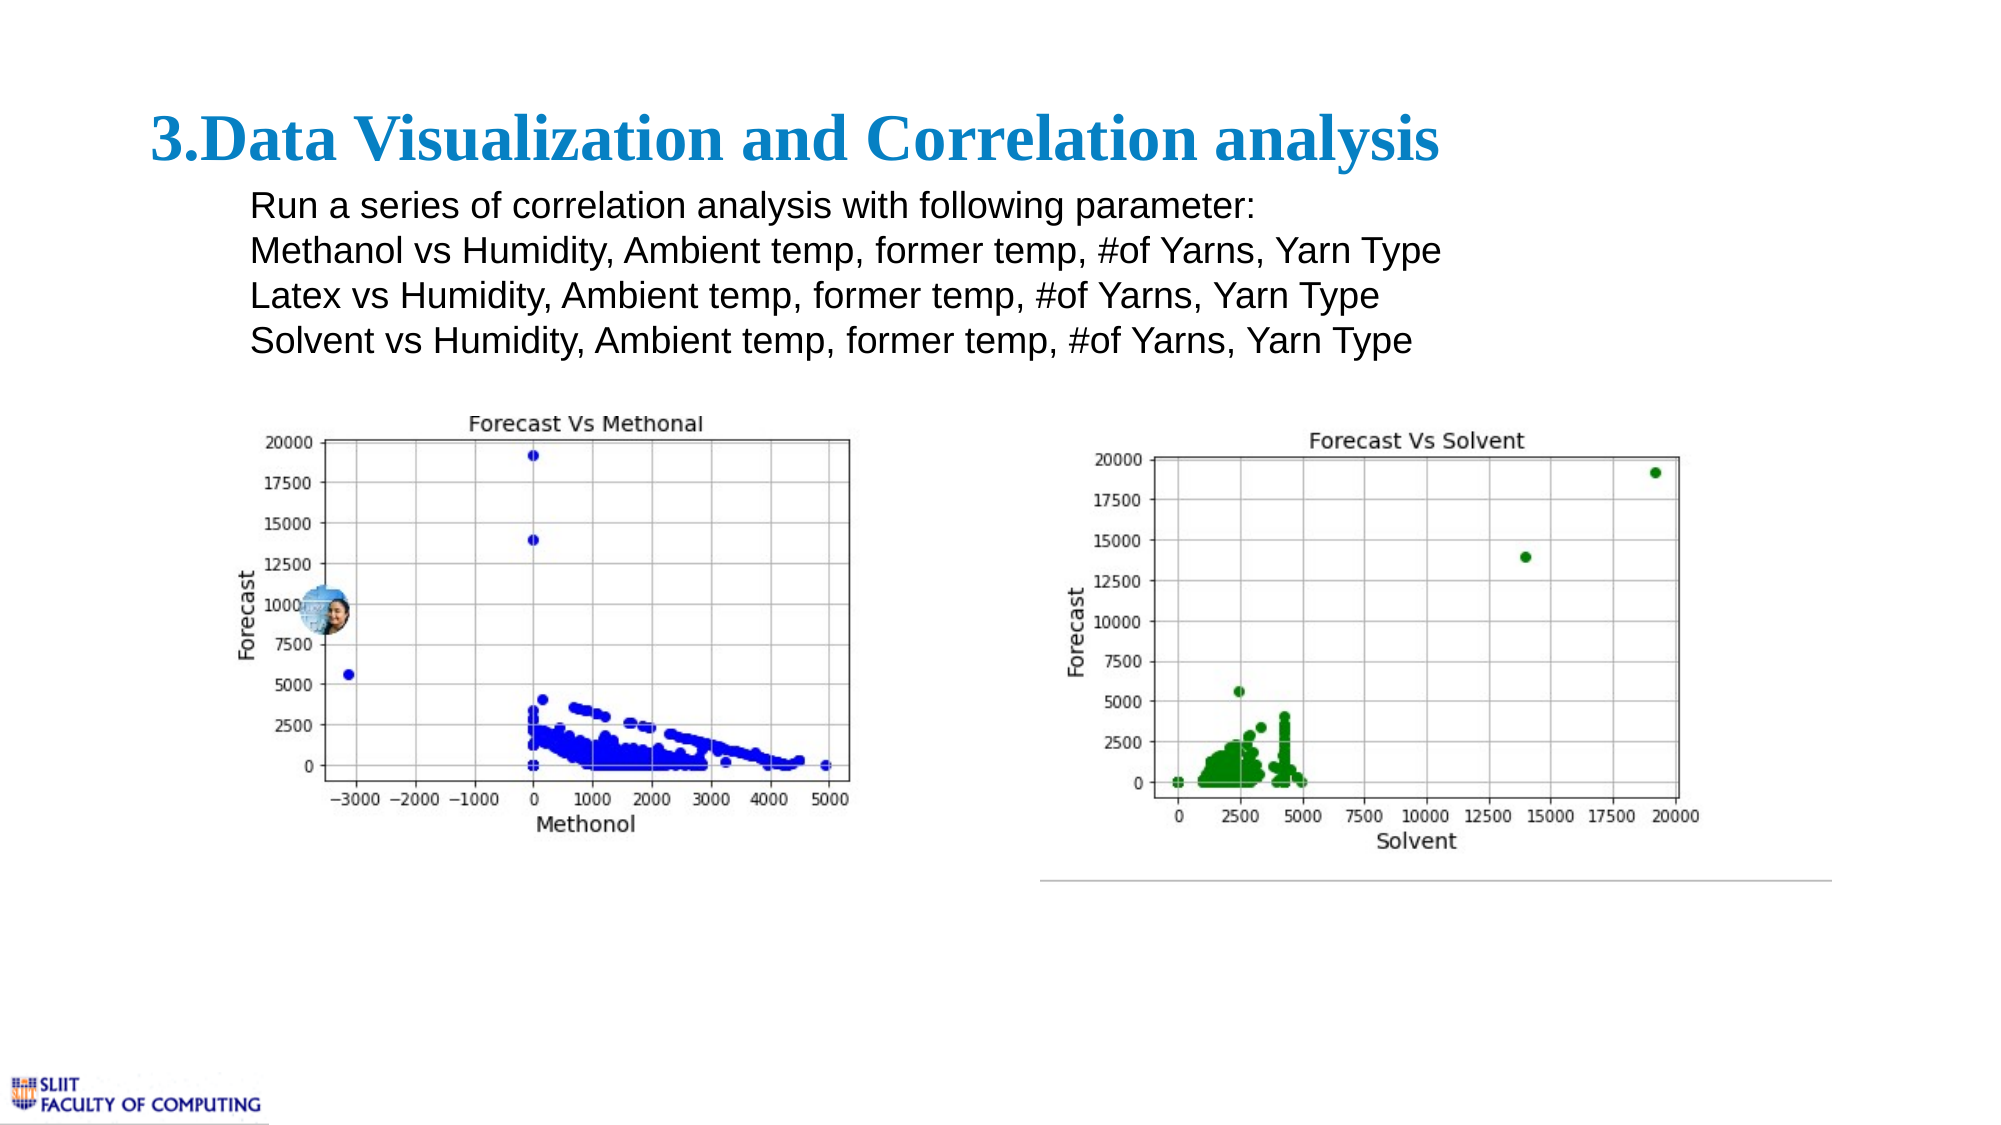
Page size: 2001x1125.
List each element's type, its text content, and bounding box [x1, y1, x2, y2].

picture [0, 1072, 269, 1125]
text_box 3.Data Visualization and Correlation analysis [135, 86, 1459, 181]
picture [209, 416, 960, 851]
text_box Run a series of correlation analysis with following parameter: Methanol vs Humidity, Ambient temp, former temp, #of Yarns, Yarn Type Latex vs Humidity, Ambient temp, former temp, #of Yarns, Yarn Type Solvent vs Humidity, Ambient temp, former temp, #of Yarns, Yarn Type [235, 173, 1458, 414]
picture [1040, 416, 1832, 885]
